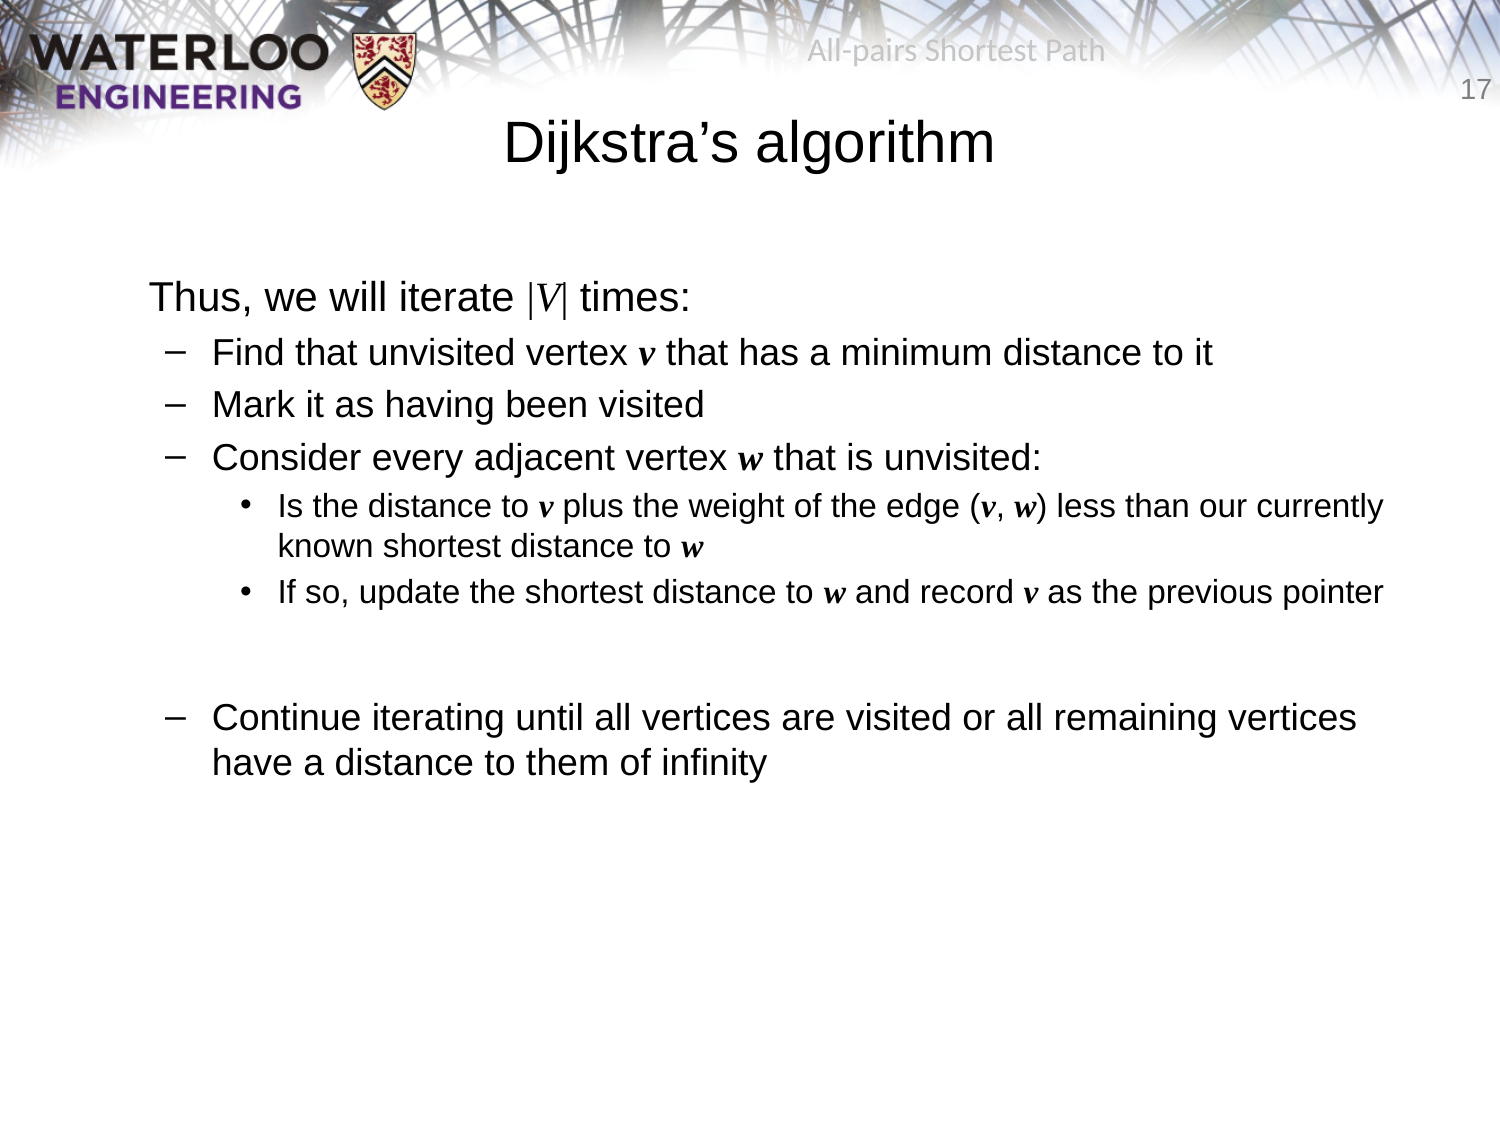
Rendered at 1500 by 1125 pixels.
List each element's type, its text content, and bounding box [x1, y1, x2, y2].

list Thus, we will iterate |V| times: Find that unvisited vertex v that has a minimum distance to it Mark it as having been visited Consider every adjacent vertex w that is unvisited: Is the distance to v plus the weight of the edge (v, w) less than our currently known shortest distance to w If so, update the shortest distance to w and record v as the previous pointer Continue iterating until all vertices are visited or all remaining vertices have a distance to them of infinity [74, 262, 1426, 1006]
footer All-pairs Shortest Path [478, 18, 1436, 79]
picture [0, 0, 1500, 1125]
title Dijkstra’s algorithm [74, 44, 1426, 233]
